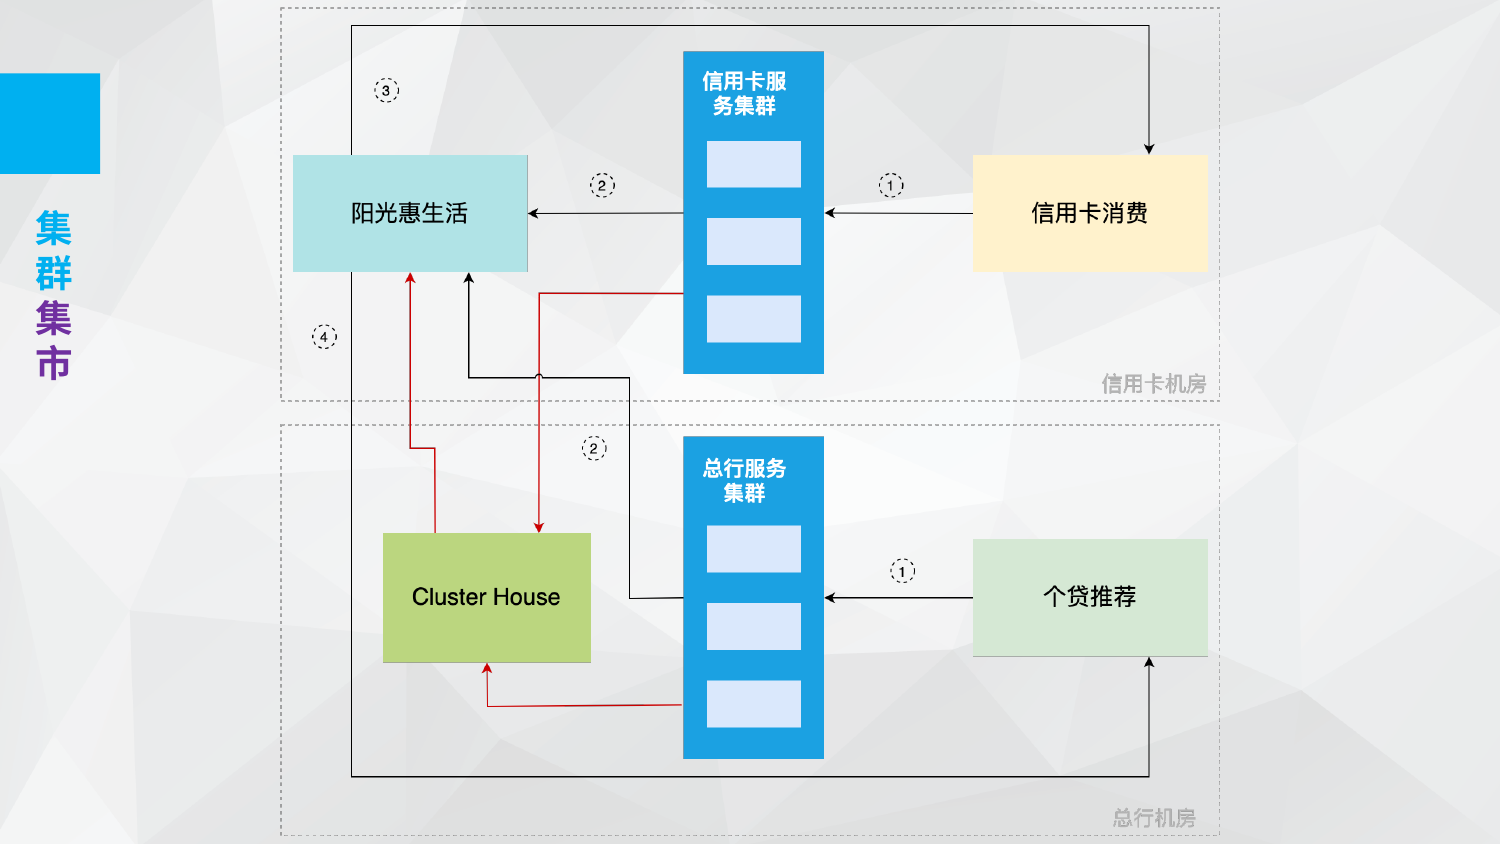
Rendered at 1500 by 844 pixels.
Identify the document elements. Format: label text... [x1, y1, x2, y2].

picture [0, 0, 1500, 844]
text_box [0, 73, 101, 174]
text_box 集群集市 [20, 197, 80, 393]
